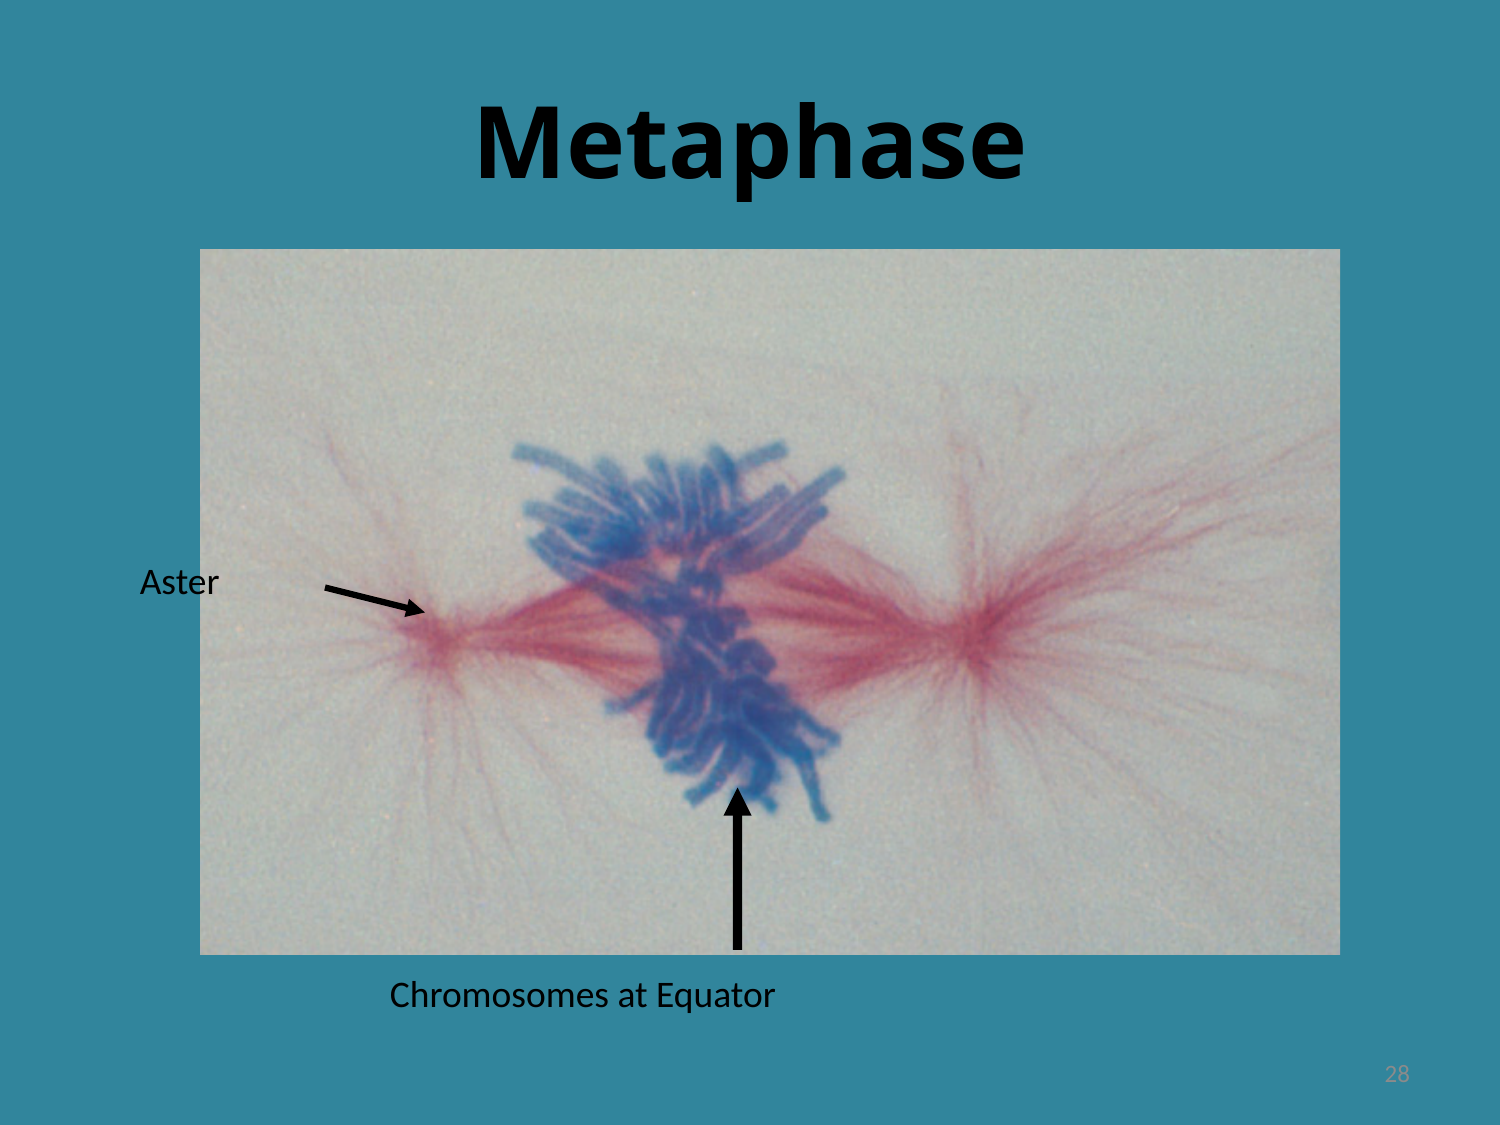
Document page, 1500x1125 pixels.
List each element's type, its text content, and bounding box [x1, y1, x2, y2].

picture [199, 249, 1341, 956]
title Metaphase [75, 45, 1425, 233]
text_box Chromosomes at Equator [374, 964, 1213, 1023]
text_box Aster [125, 549, 194, 610]
slide_number 28 [1074, 1042, 1425, 1103]
